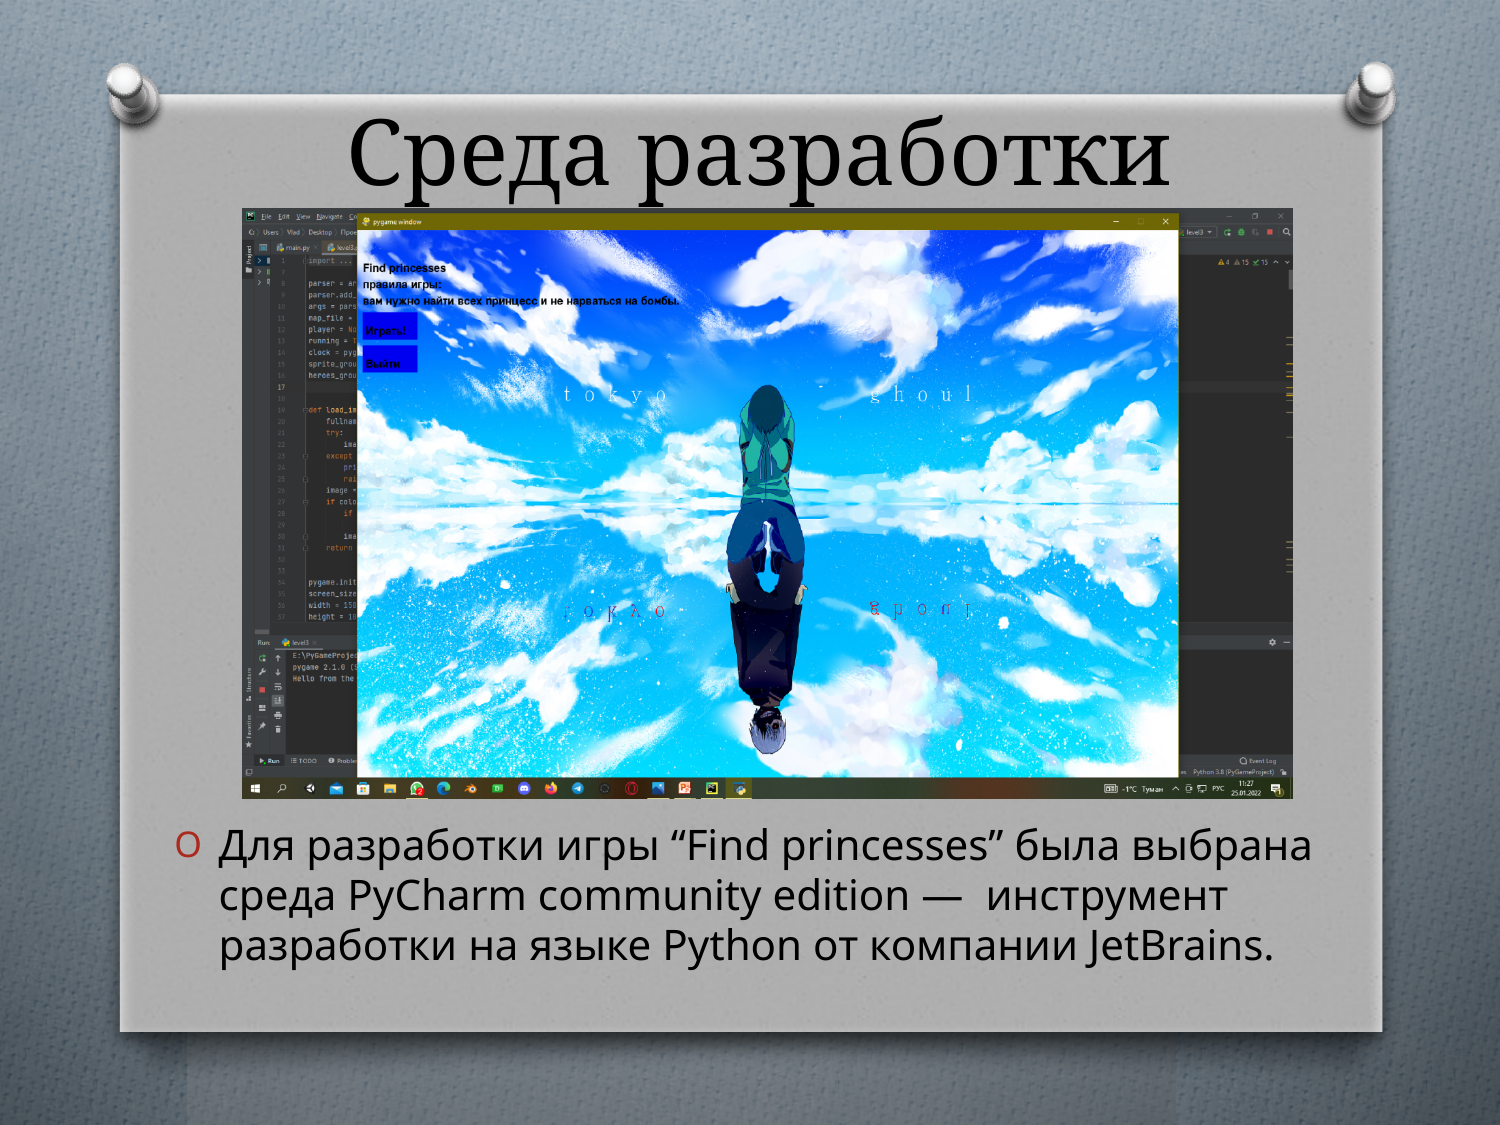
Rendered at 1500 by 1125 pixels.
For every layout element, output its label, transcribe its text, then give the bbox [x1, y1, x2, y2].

picture [241, 207, 1293, 800]
picture [75, 29, 188, 153]
title Среда разработки [188, 50, 1331, 248]
list Для разработки игры “Find princesses” была выбрана среда PyCharm community edition — инструмент разработки на языке Python от компании JetBrains. [159, 810, 1353, 998]
picture [1331, 35, 1439, 156]
